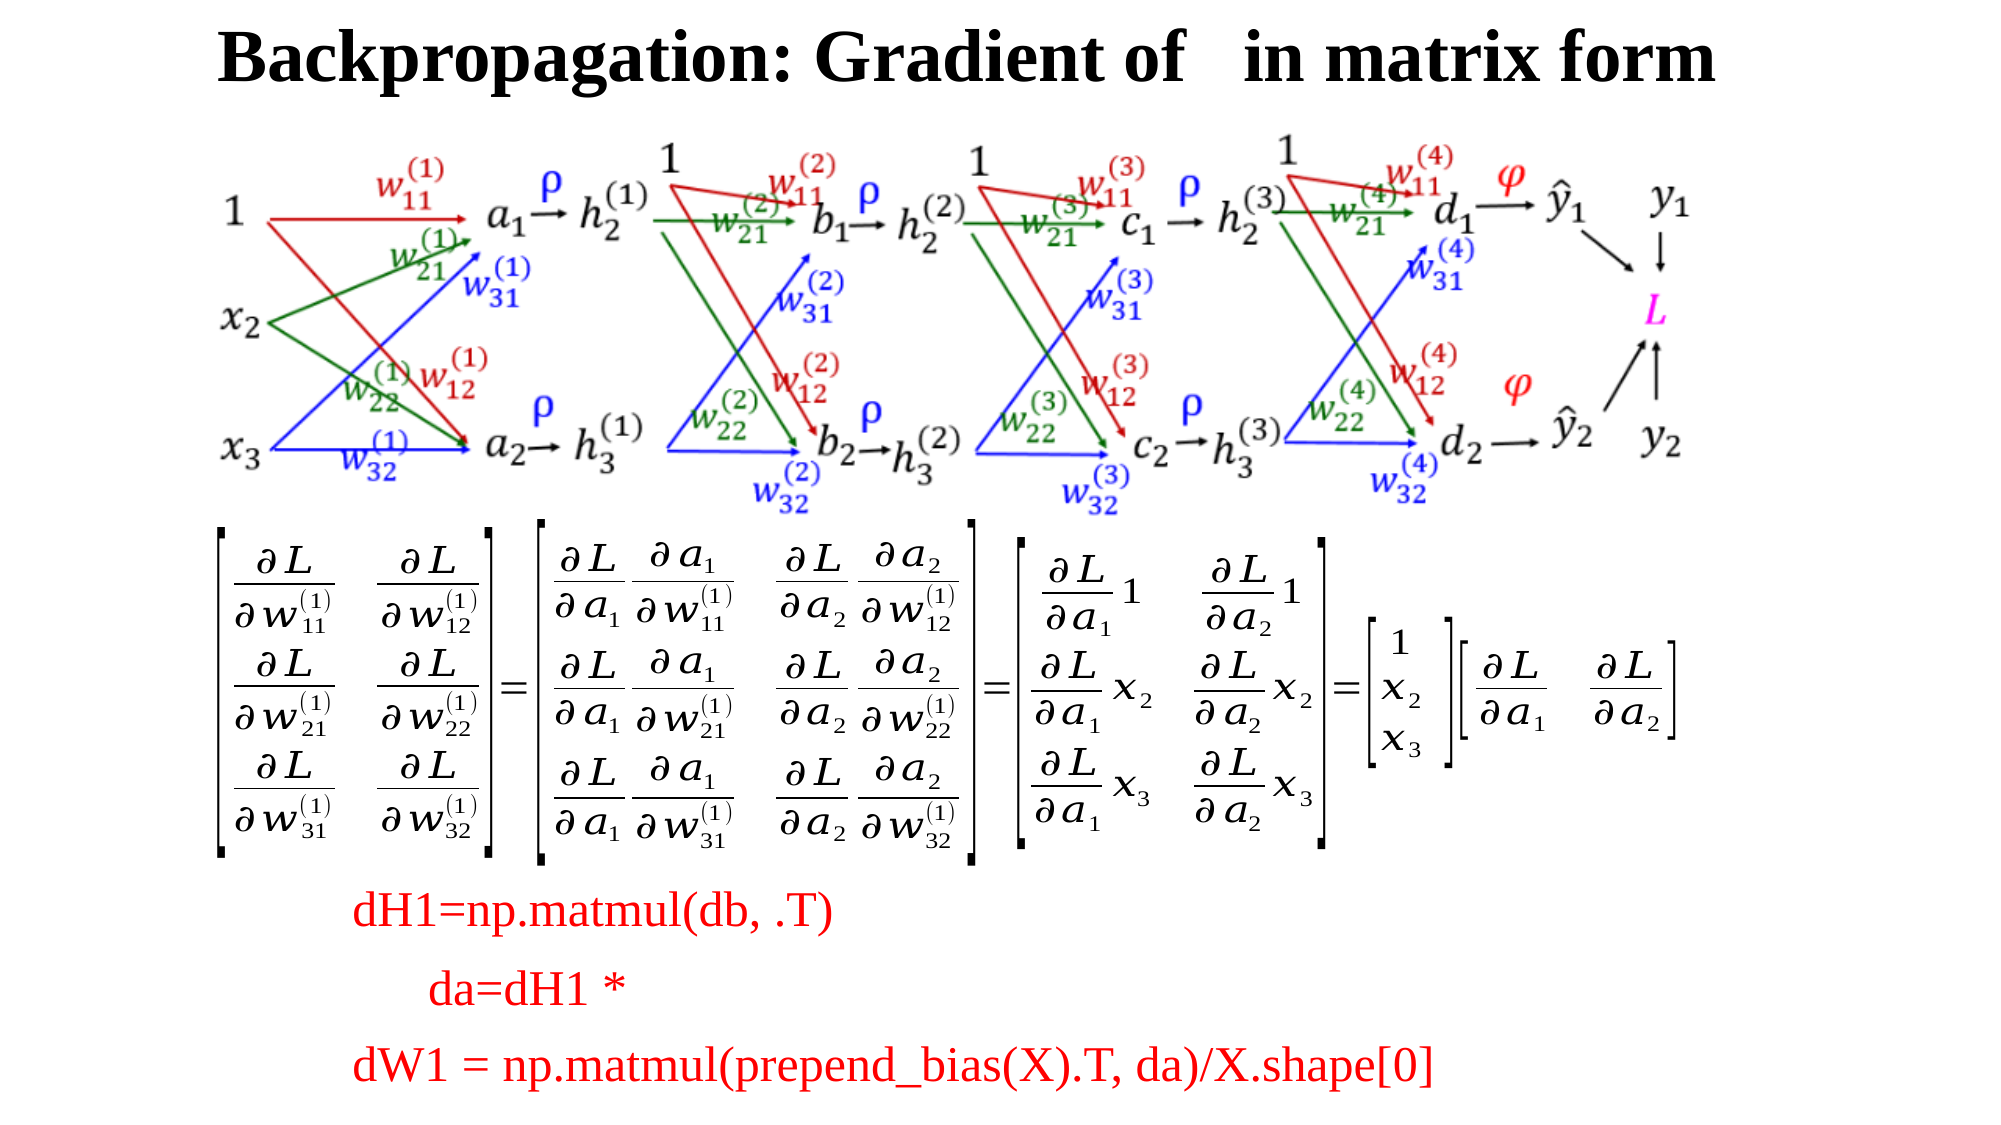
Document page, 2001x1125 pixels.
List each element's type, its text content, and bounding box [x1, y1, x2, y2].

text_box dW1 = np.matmul(prepend_bias(X).T, da)/X.shape[0] [337, 1024, 1485, 1099]
picture [214, 129, 1693, 519]
